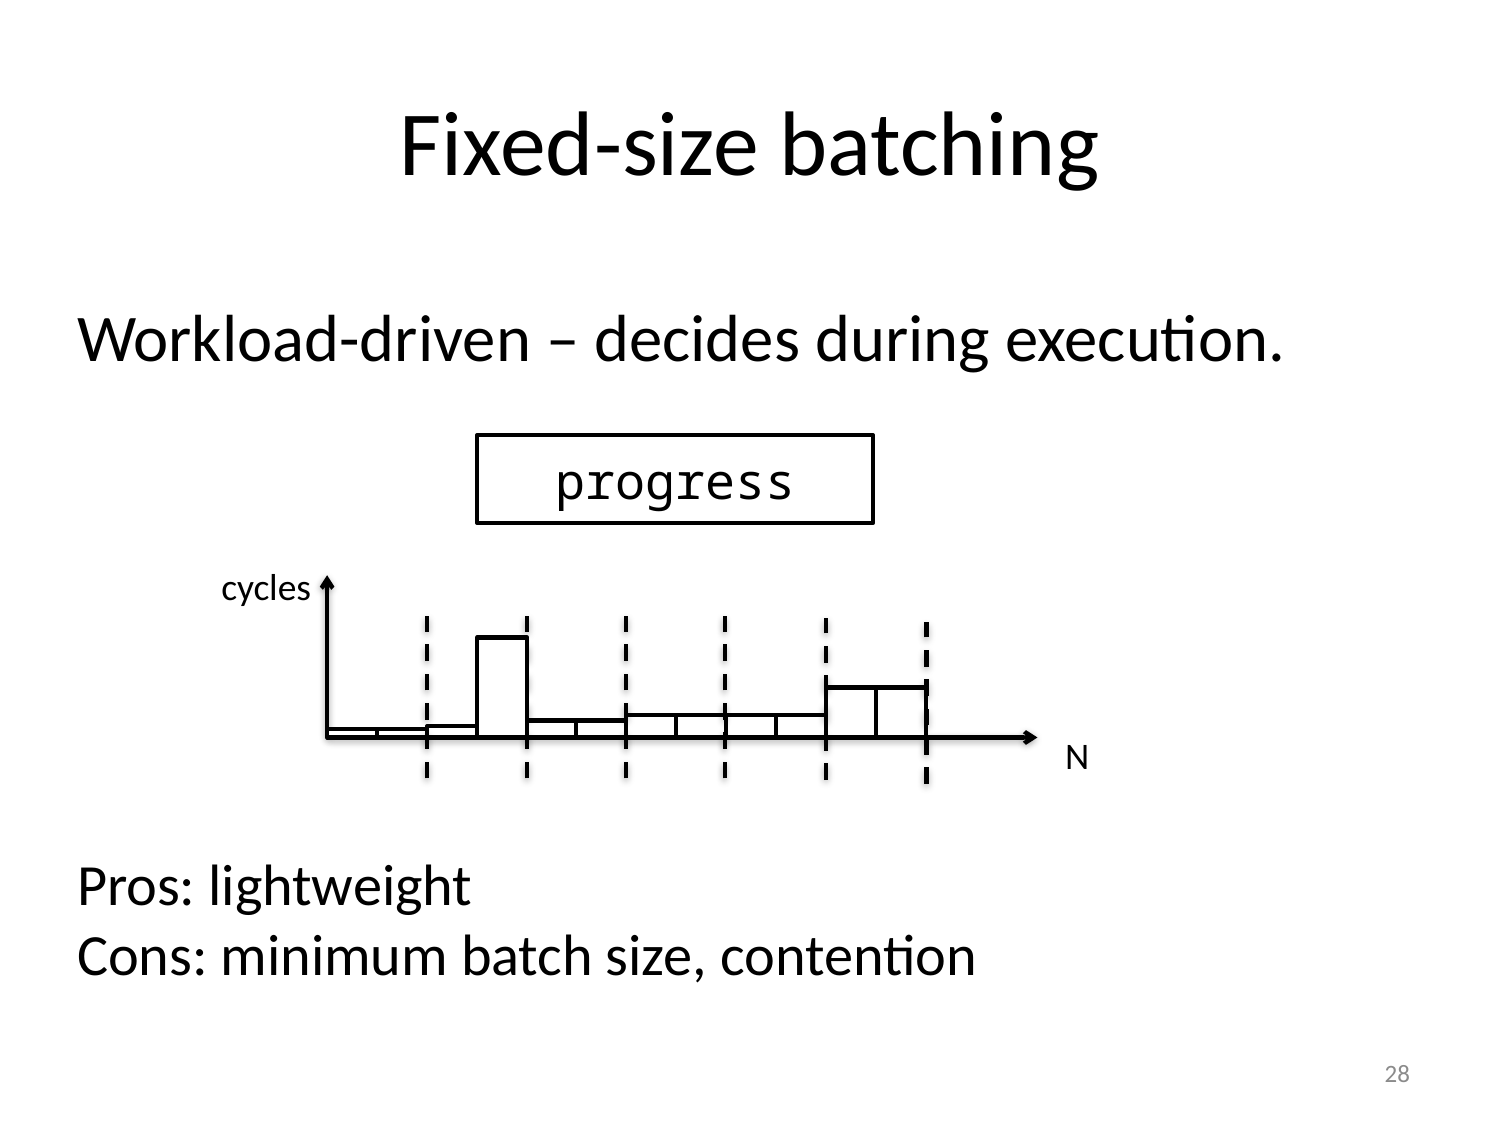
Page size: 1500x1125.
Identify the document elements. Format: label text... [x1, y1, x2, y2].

text_box [475, 635, 522, 736]
text_box [774, 713, 820, 736]
text_box progress [475, 433, 875, 525]
title Fixed-size batching [75, 45, 1425, 233]
text_box cycles [206, 555, 327, 616]
text_box [332, 727, 375, 736]
text_box [574, 718, 620, 736]
text_box Pros: lightweight Cons: minimum batch size, contention [62, 840, 1450, 995]
text_box [874, 685, 921, 736]
text_box Workload-driven – decides during execution. [62, 287, 1475, 383]
slide_number 28 [1074, 1042, 1425, 1103]
text_box N [1050, 724, 1105, 785]
text_box [432, 724, 475, 736]
text_box [375, 727, 421, 736]
text_box [631, 713, 674, 736]
text_box [831, 685, 874, 736]
text_box [729, 713, 774, 736]
text_box [674, 713, 719, 736]
text_box [532, 718, 574, 736]
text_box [920, 685, 926, 737]
